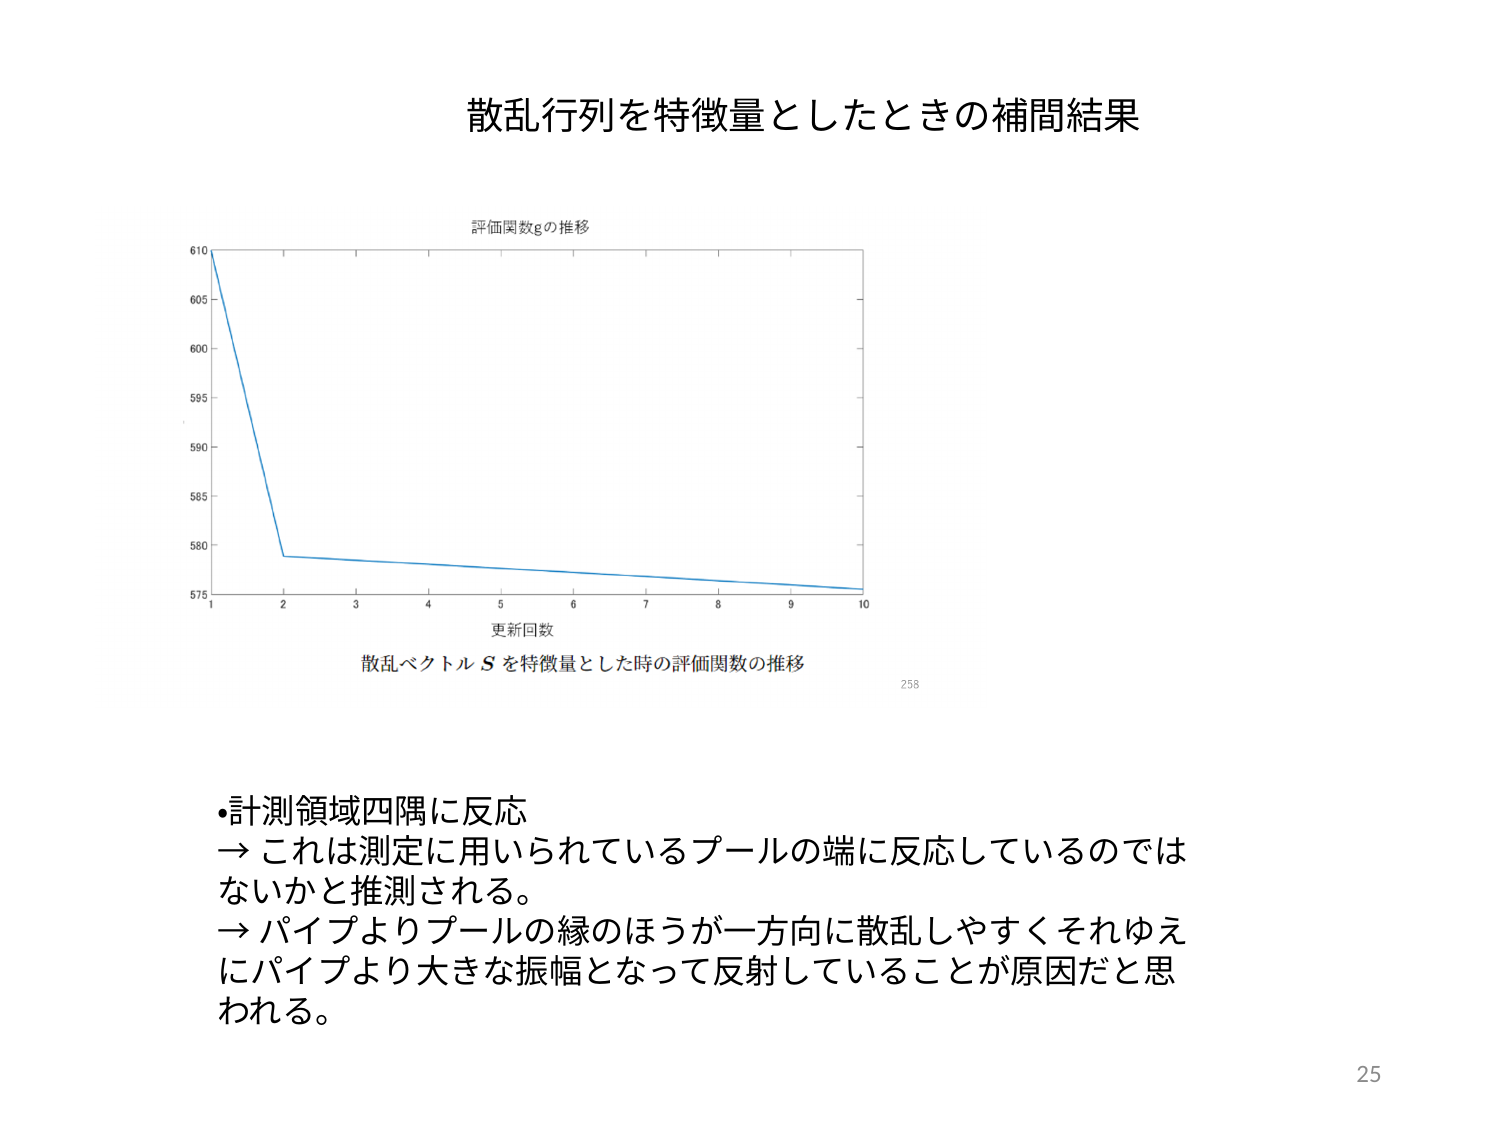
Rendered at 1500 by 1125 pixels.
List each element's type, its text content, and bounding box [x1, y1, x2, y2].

text_box ・計測領域四隅に反応 →これは測定に用いられているプールの端に反応しているのではないかと推測される。 →パイプよりプールの縁のほうが一方向に散乱しやすくそれゆえにパイプより大きな振幅となって反射していることが原因だと思われる。 [202, 783, 1214, 1038]
text_box 散乱行列を特徴量としたときの補間結果 [451, 84, 1171, 145]
picture [95, 206, 987, 708]
slide_number 25 [1059, 1042, 1397, 1103]
